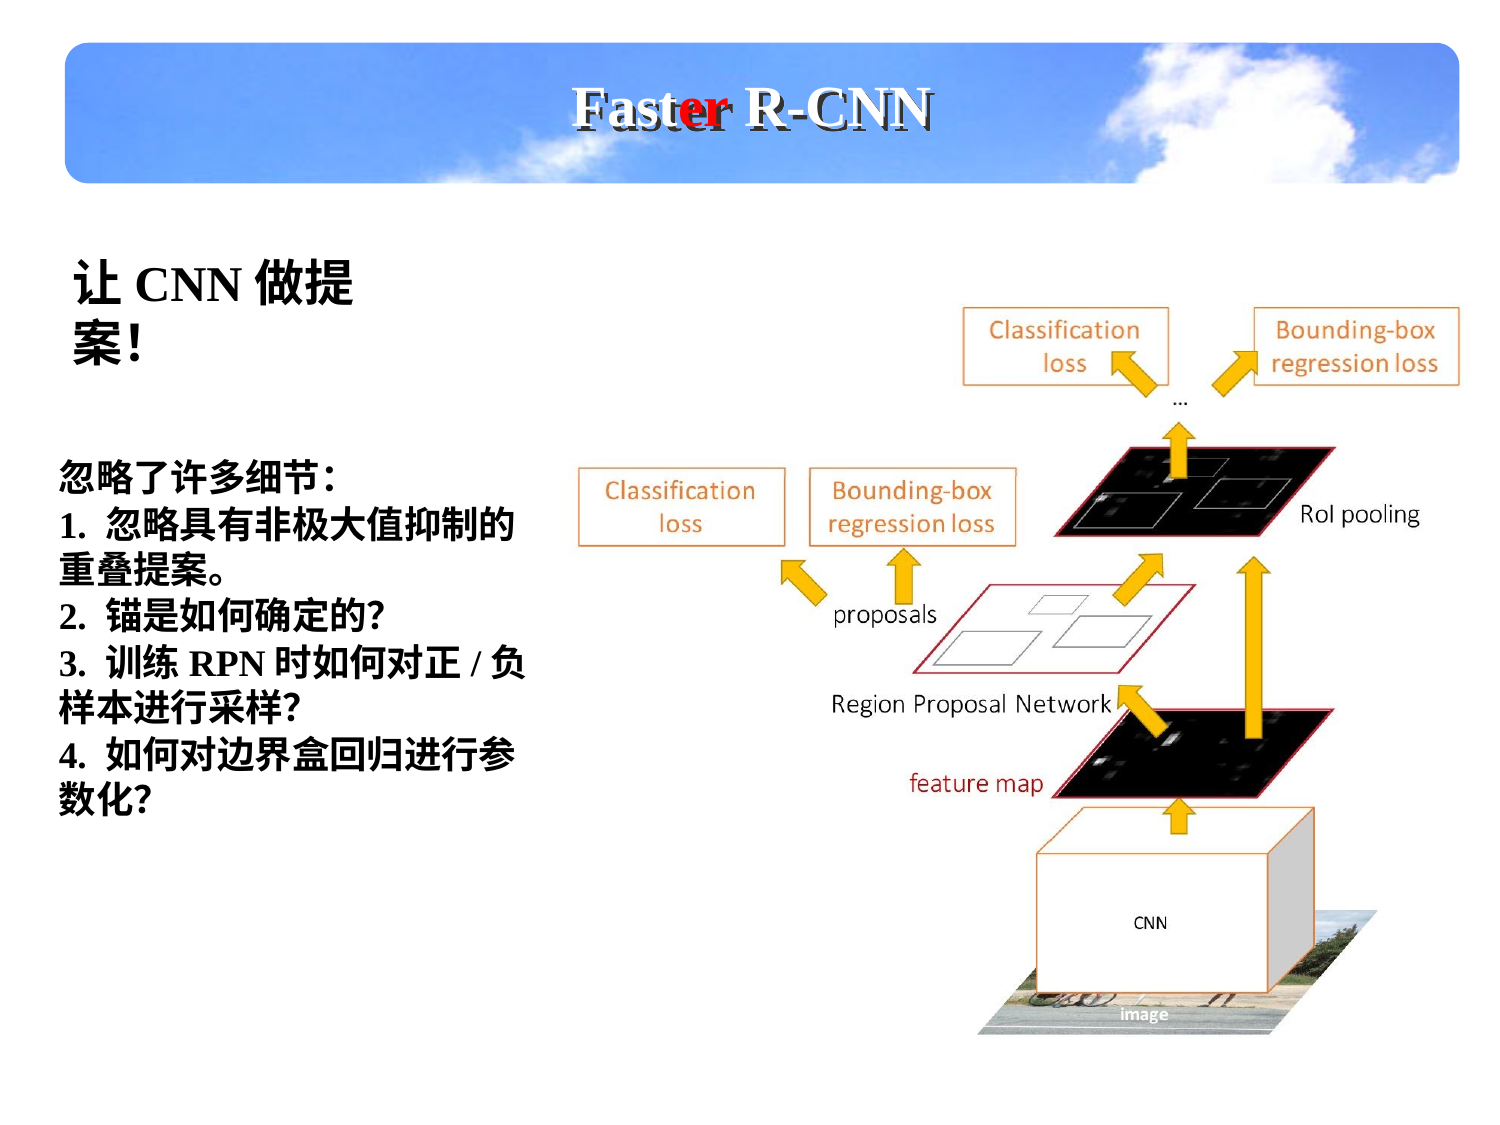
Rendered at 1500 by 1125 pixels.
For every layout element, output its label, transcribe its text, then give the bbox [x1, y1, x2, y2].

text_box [536, 302, 1472, 1038]
picture [64, 42, 1460, 184]
text_box 忽略了许多细节： 1. 忽略具有非极大值抑制的重叠提案。 2. 锚是如何确定的？ 3. 训练RPN时如何对正/负样本进行采样？ 4. 如何对边界盒回归进行参数化？ [56, 452, 527, 821]
text_box 让CNN做提案！ [57, 243, 458, 379]
text_box Faster R-CNN [569, 66, 987, 139]
